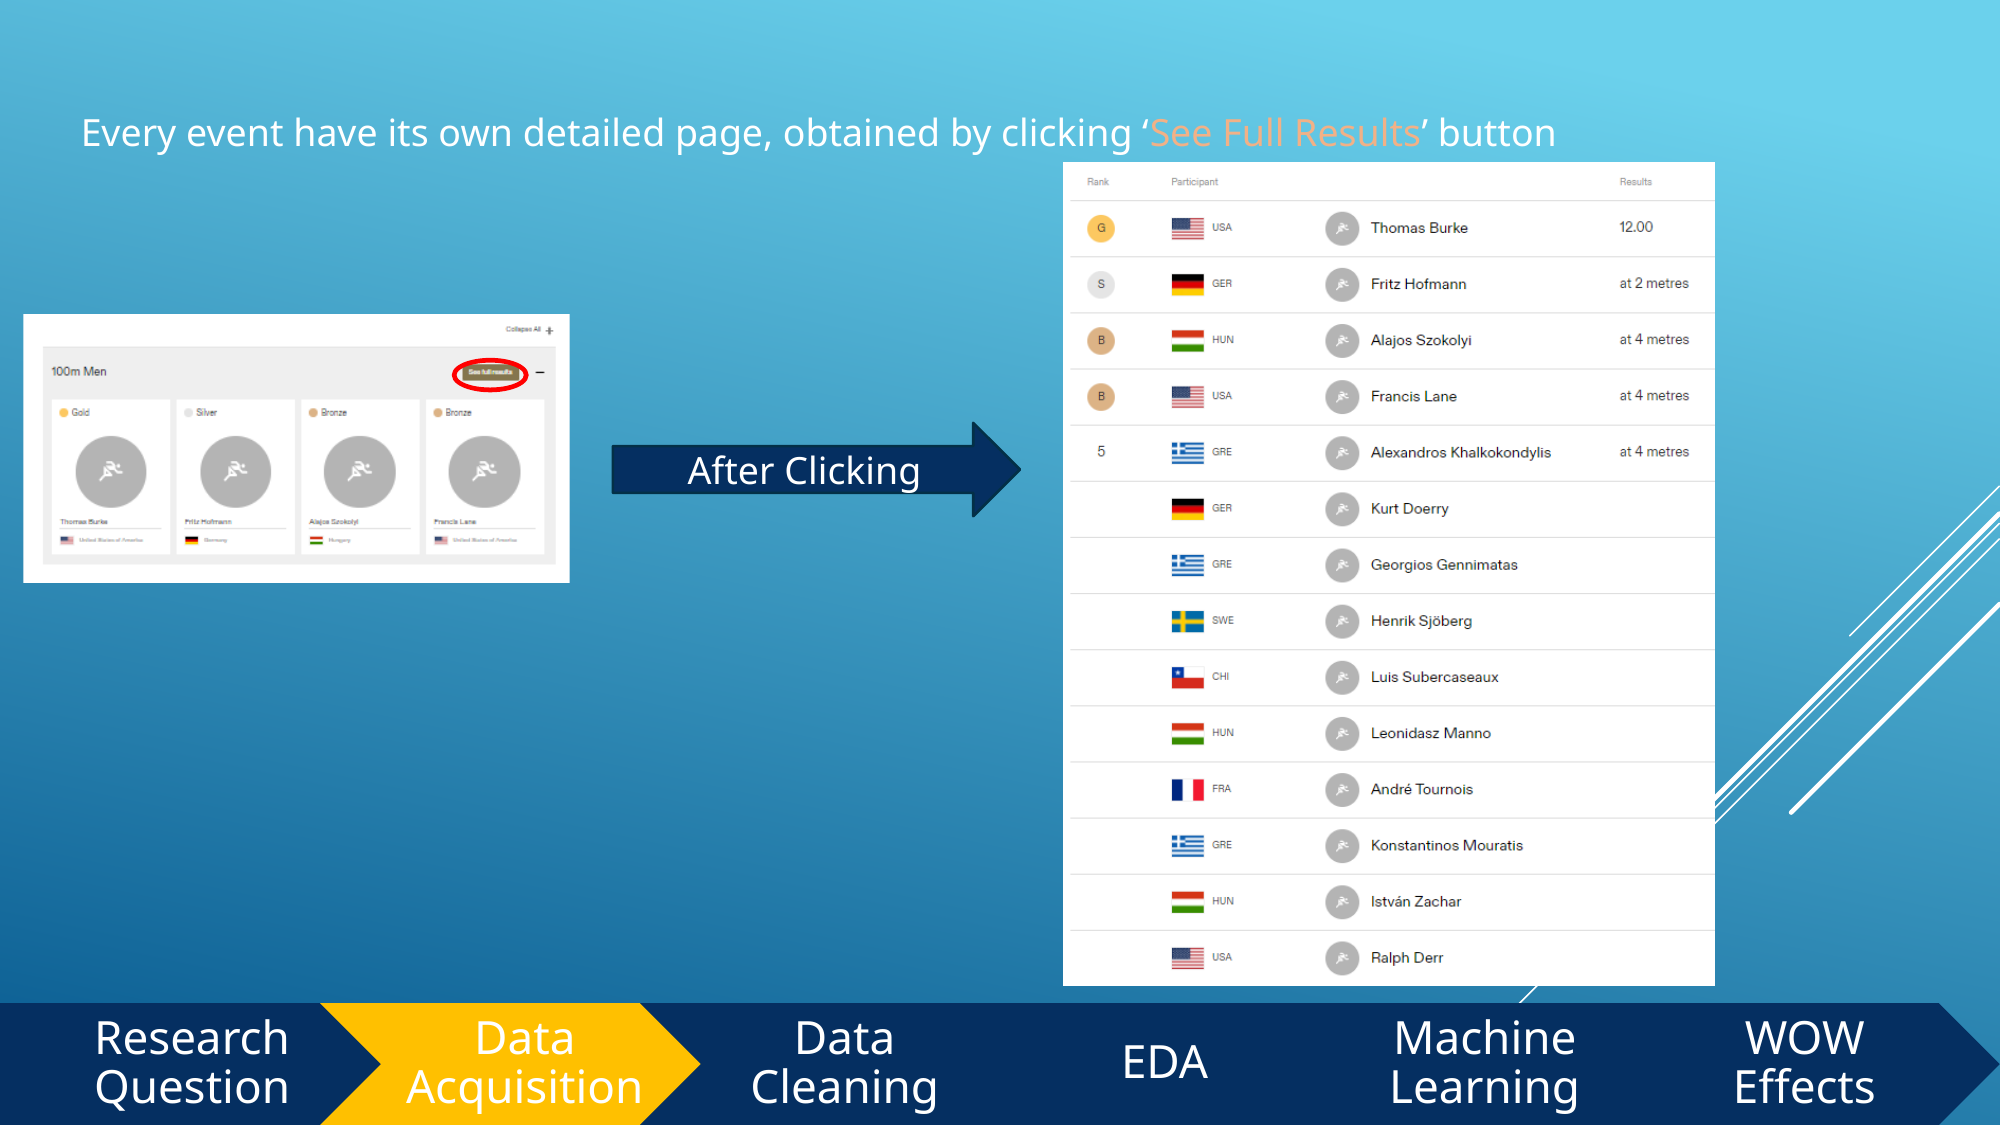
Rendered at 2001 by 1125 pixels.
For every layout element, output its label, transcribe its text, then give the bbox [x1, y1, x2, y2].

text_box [0, 1002, 2000, 1125]
picture [23, 314, 570, 583]
picture [1062, 162, 1715, 986]
text_box Every event have its own detailed page, obtained by clicking ‘See Full Results’ button [66, 101, 1715, 162]
text_box After Clicking [611, 421, 1021, 518]
